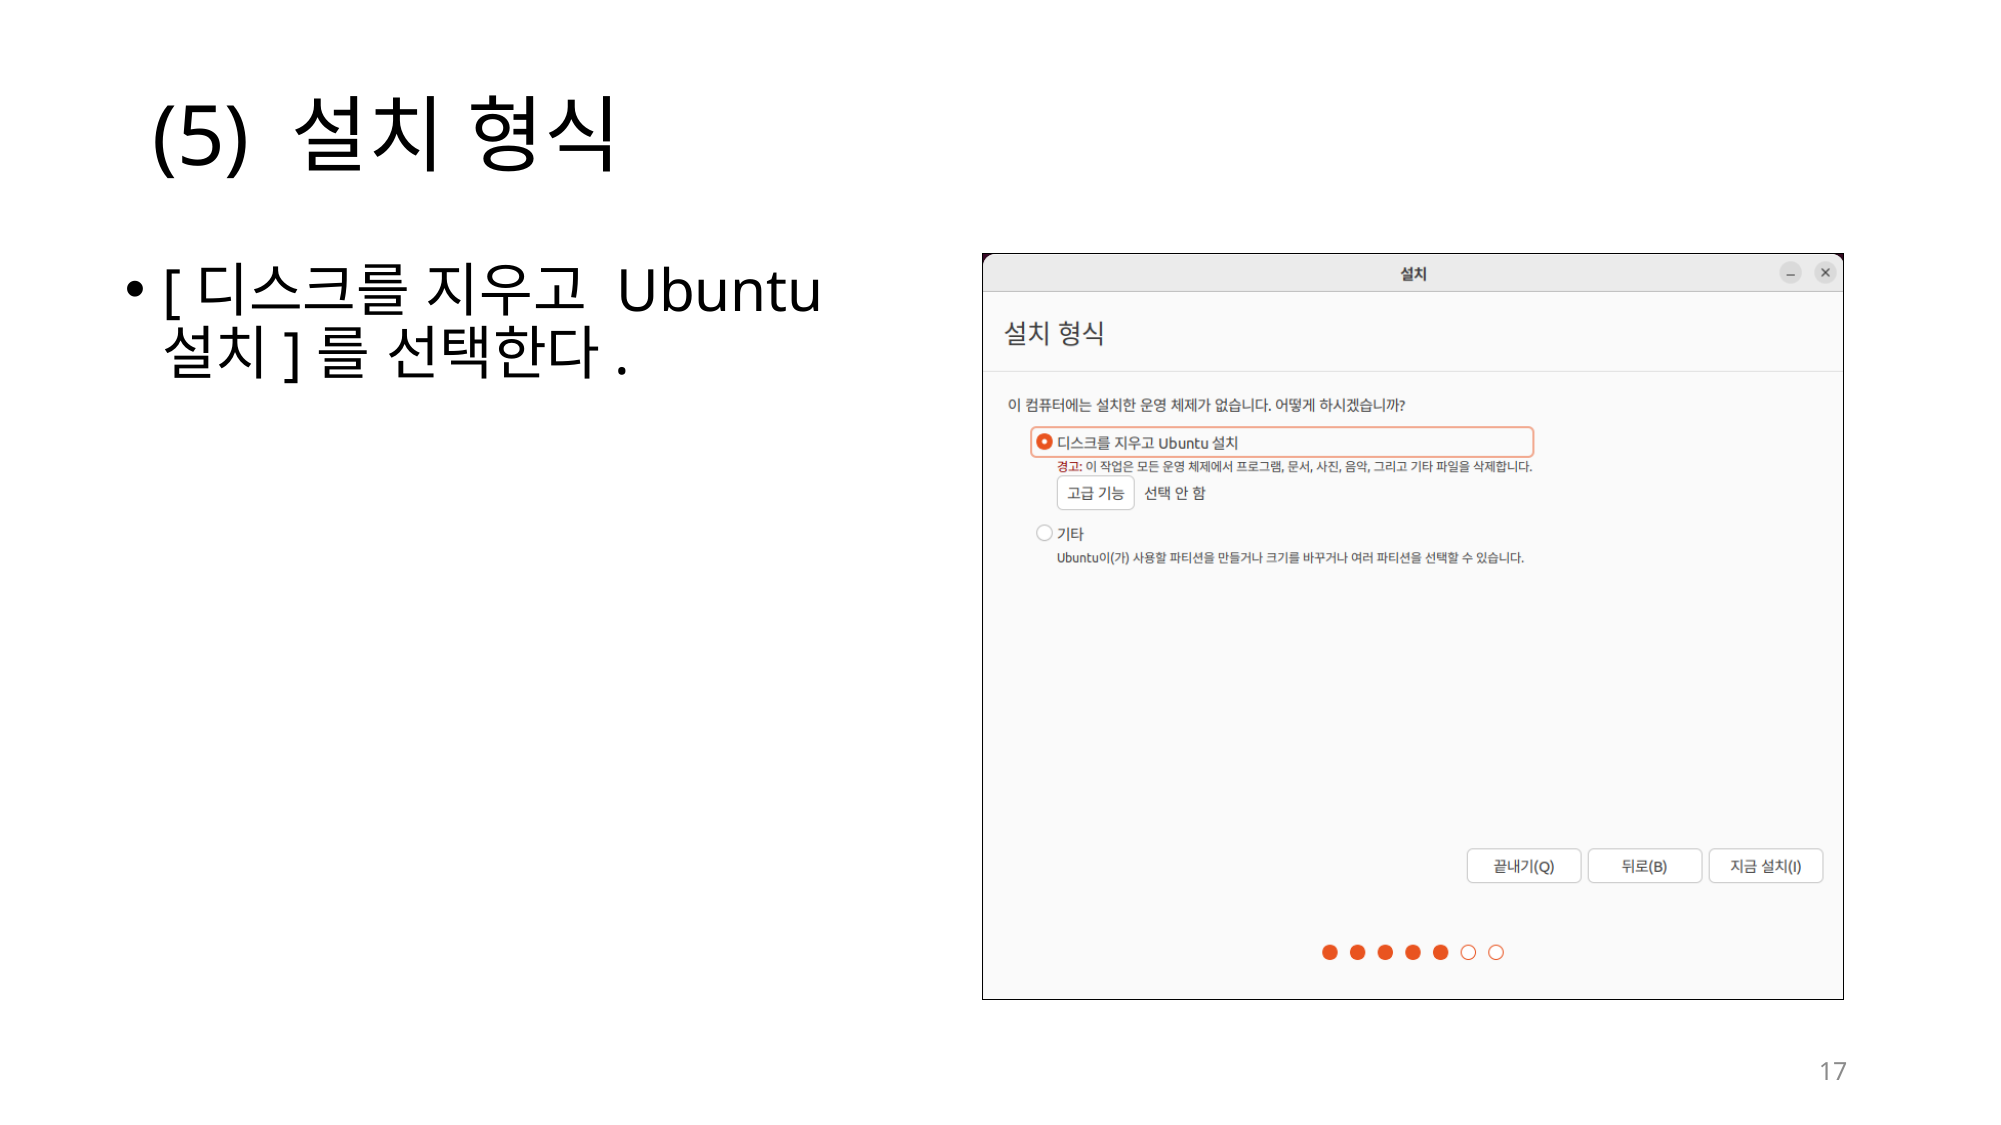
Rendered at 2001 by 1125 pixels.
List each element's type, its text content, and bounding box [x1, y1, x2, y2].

picture [982, 253, 1844, 1000]
title (5) 설치 형식 [137, 59, 1863, 218]
slide_number 17 [1412, 1042, 1863, 1103]
list [디스크를 지우고 Ubuntu 설치]를 선택한다. [109, 253, 943, 1014]
